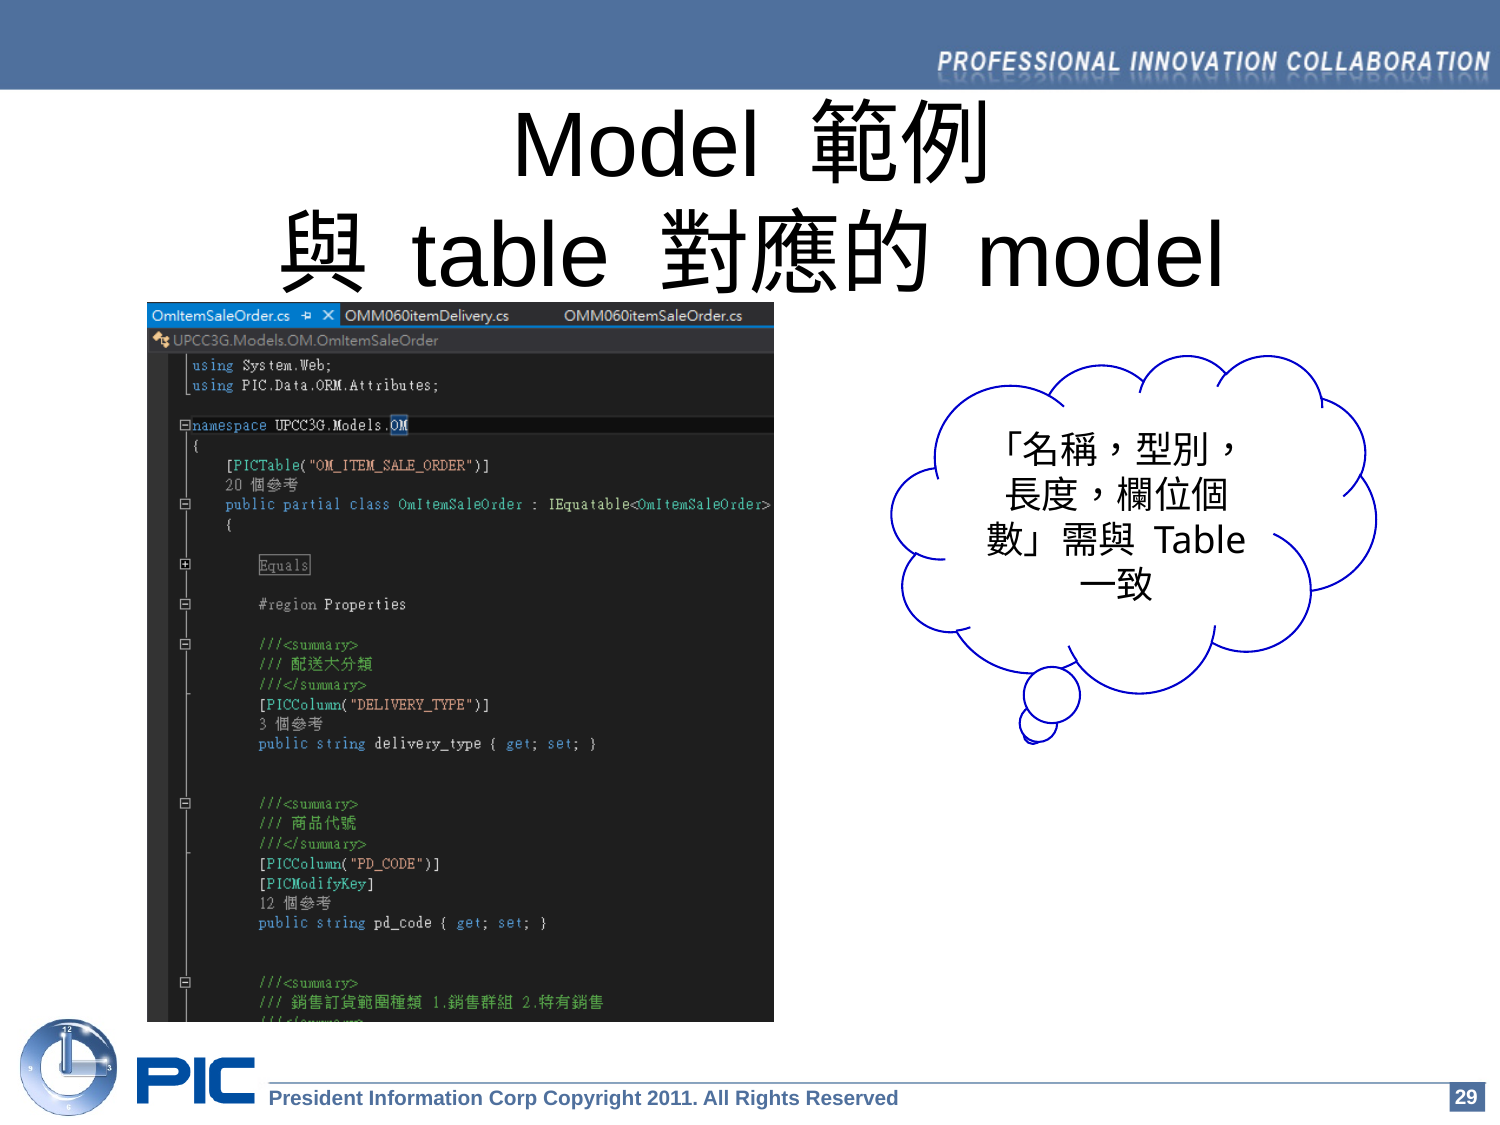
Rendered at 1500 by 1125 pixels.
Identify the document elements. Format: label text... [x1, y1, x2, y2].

text_box 「名稱，型別，長度，欄位個數」需與 Table 一致 [889, 353, 1379, 746]
picture [0, 0, 1500, 1125]
title Model 範例 與 table 對應的 model [76, 113, 1427, 386]
